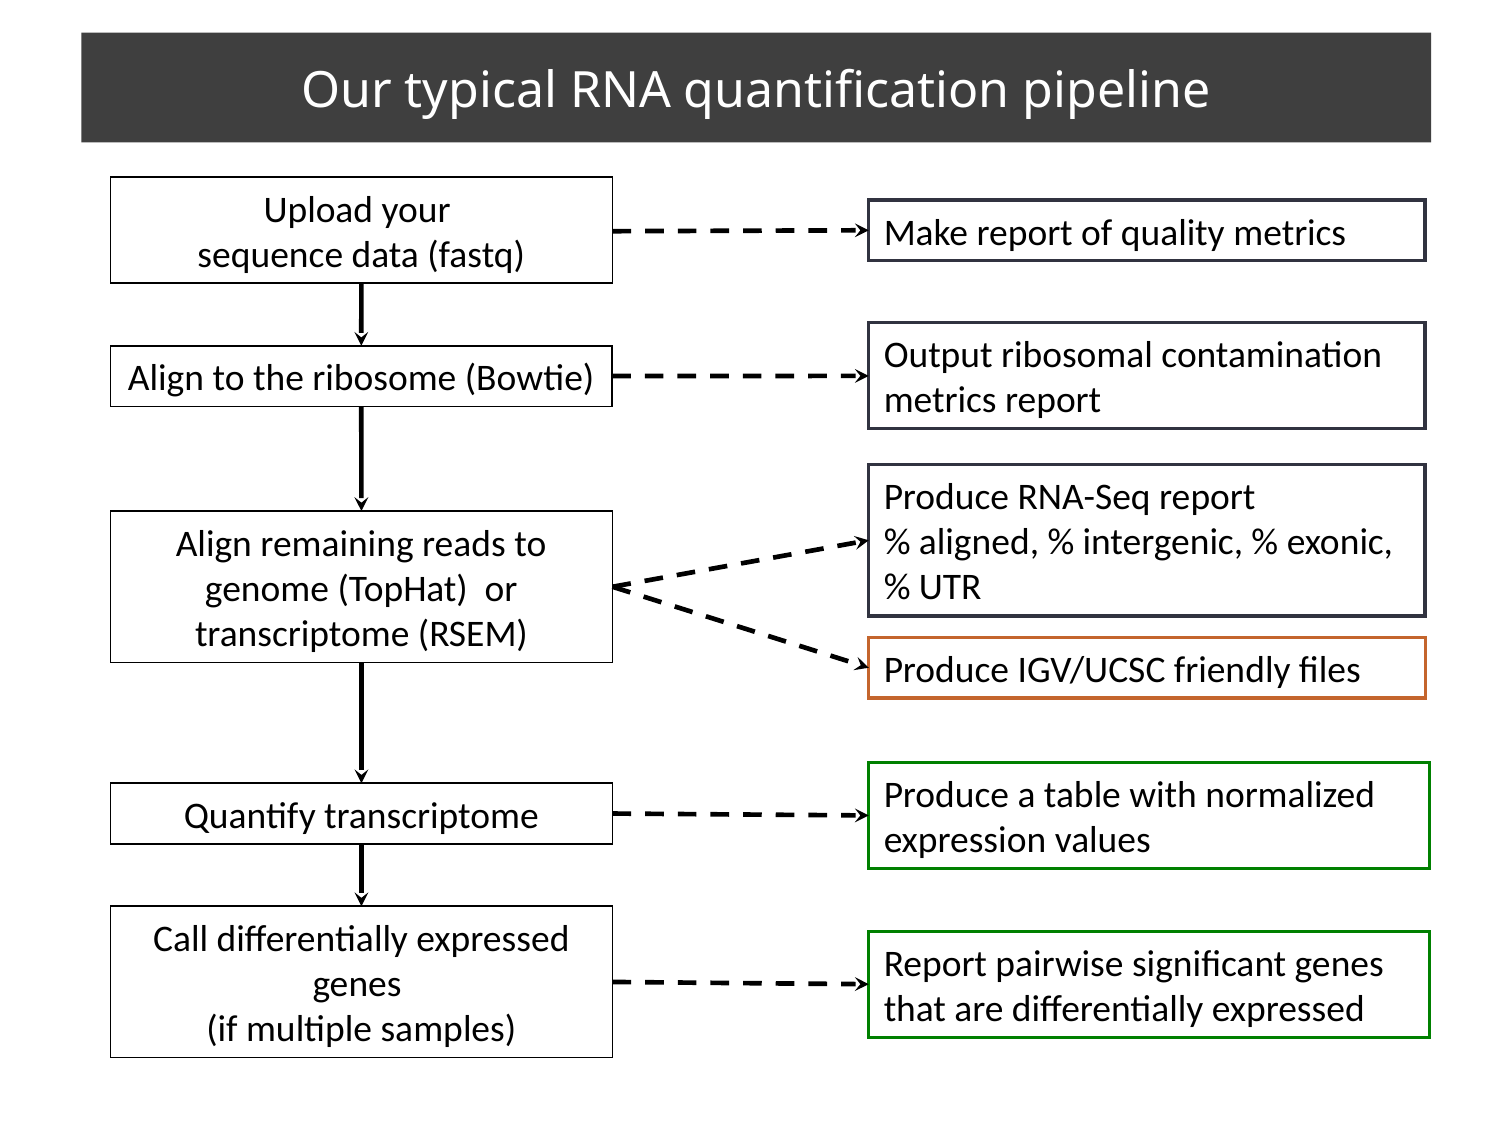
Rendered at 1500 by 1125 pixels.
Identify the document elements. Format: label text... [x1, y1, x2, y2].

text_box Report pairwise significant genes that are differentially expressed [868, 931, 1430, 1038]
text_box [612, 586, 869, 668]
text_box Make report of quality metrics [868, 199, 1425, 261]
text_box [612, 540, 869, 586]
text_box Call differentially expressed genes (if multiple samples) [110, 906, 613, 1058]
text_box Produce RNA-Seq report % aligned, % intergenic, % exonic, % UTR [868, 464, 1425, 617]
title Our typical RNA quantification pipeline [81, 32, 1432, 143]
text_box Align to the ribosome (Bowtie) [110, 345, 613, 407]
text_box Upload your sequence data (fastq) [110, 177, 613, 284]
text_box Produce a table with normalized expression values [868, 762, 1430, 869]
text_box Quantify transcriptome [110, 783, 613, 844]
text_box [612, 981, 869, 985]
text_box Align remaining reads to genome (TopHat) or transcriptome (RSEM) [110, 511, 613, 663]
text_box Produce IGV/UCSC friendly files [868, 637, 1426, 698]
text_box Output ribosomal contamination metrics report [868, 322, 1425, 429]
